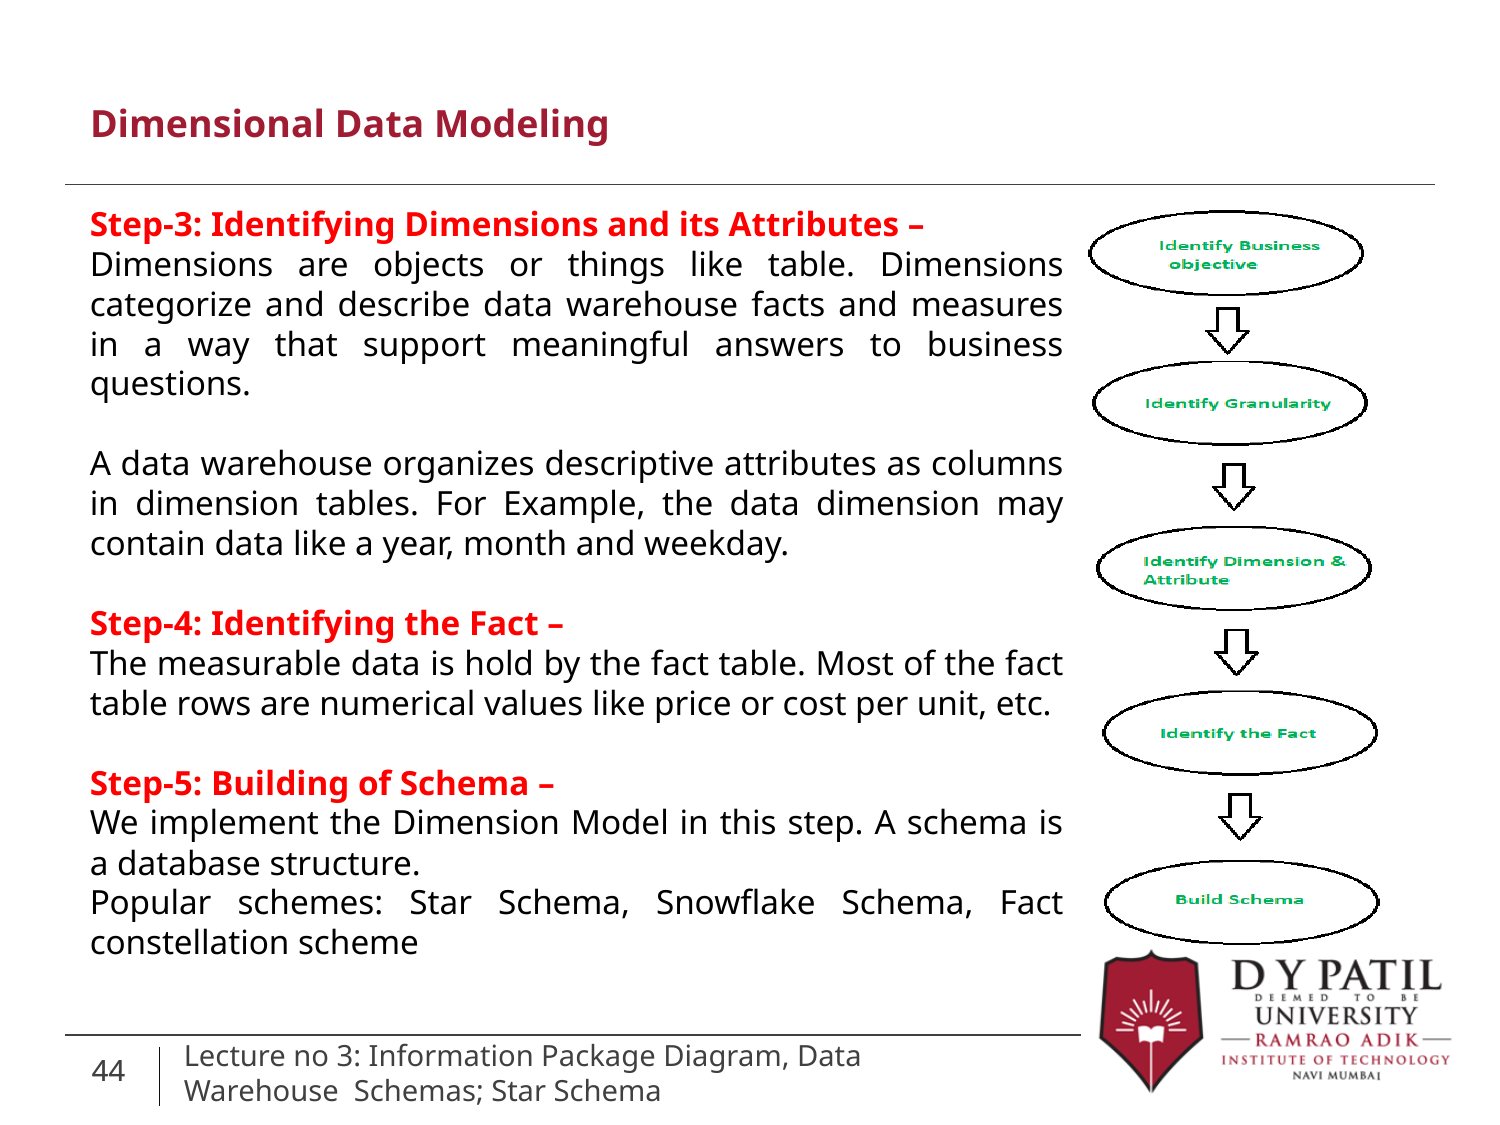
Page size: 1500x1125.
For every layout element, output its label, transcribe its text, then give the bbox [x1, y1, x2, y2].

picture [1034, 209, 1458, 1098]
text_box Dimensional Data Modeling [74, 54, 1425, 190]
text_box Step-3: Identifying Dimensions and its Attributes – Dimensions are objects or things like table. Dimensions categorize and describe data warehouse facts and measures in a way that support meaningful answers to business questions. A data warehouse organizes descriptive attributes as columns in dimension tables. For Example, the data dimension may contain data like a year, month and weekday. Step-4: Identifying the Fact – The measurable data is hold by the fact table. Most of the fact table rows are numerical values like price or cost per unit, etc. Step-5: Building of Schema – We implement the Dimension Model in this step. A schema is a database structure. Popular schemes: Star Schema, Snowflake Schema, Fact constellation scheme [75, 195, 1080, 1021]
text_box Lecture no 3: Information Package Diagram, Data Warehouse Schemas; Star Schema [168, 1042, 999, 1103]
text_box 44 [76, 1042, 155, 1103]
